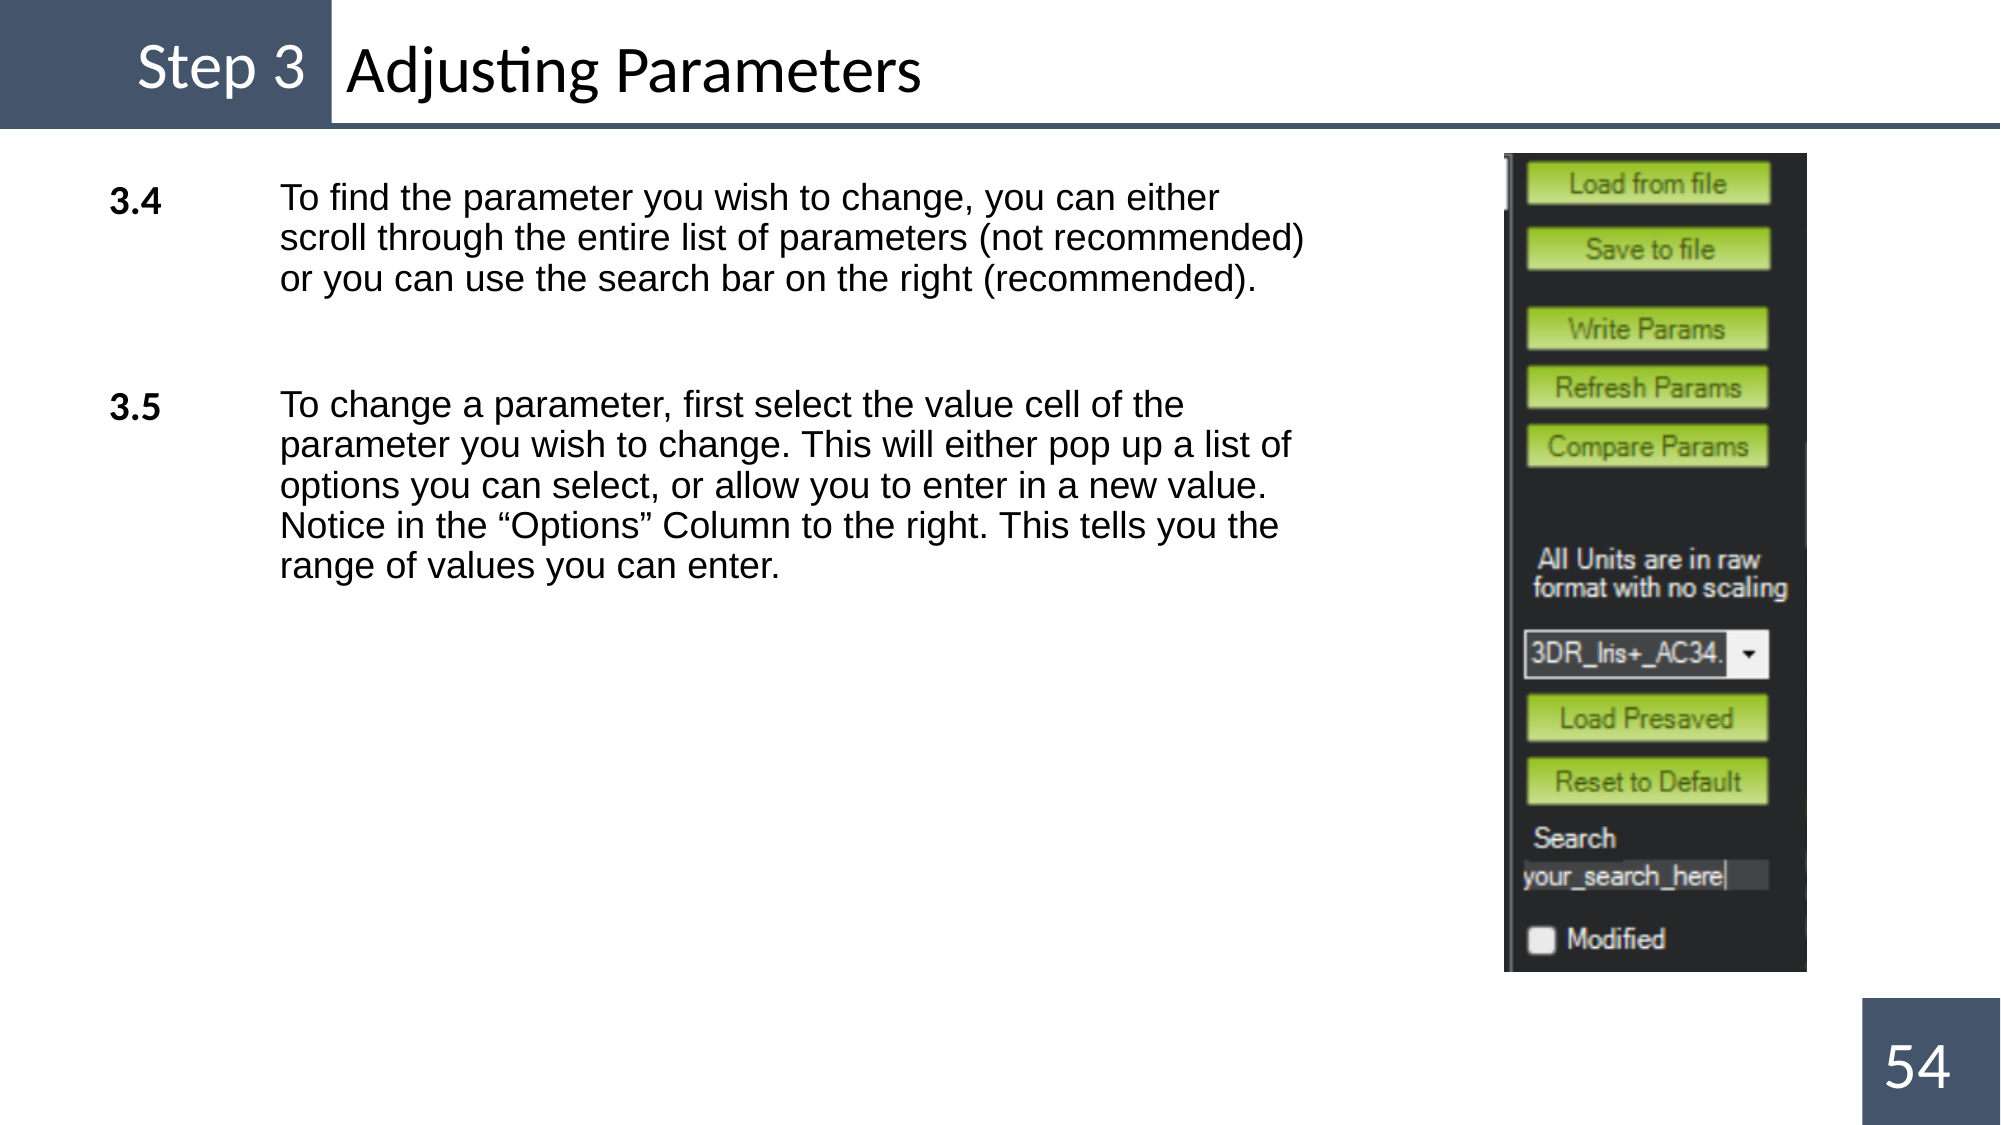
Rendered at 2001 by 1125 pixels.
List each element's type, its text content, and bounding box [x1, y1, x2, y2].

list 3.5 [93, 377, 222, 438]
list Adjusting Parameters [331, 1, 1395, 141]
list To find the parameter you wish to change, you can either scroll through the entire list of parameters (not recommended) or you can use the search bar on the right (recommended). [264, 170, 1328, 324]
picture [1504, 153, 1807, 972]
list 3.4 [93, 171, 222, 232]
list To change a parameter, first select the value cell of the parameter you wish to change. This will either pop up a list of options you can select, or allow you to enter in a new value. Notice in the “Options” Column to the right. This tells you the range of values you can enter. [264, 377, 1338, 670]
text_box Step 3 [122, 15, 322, 110]
